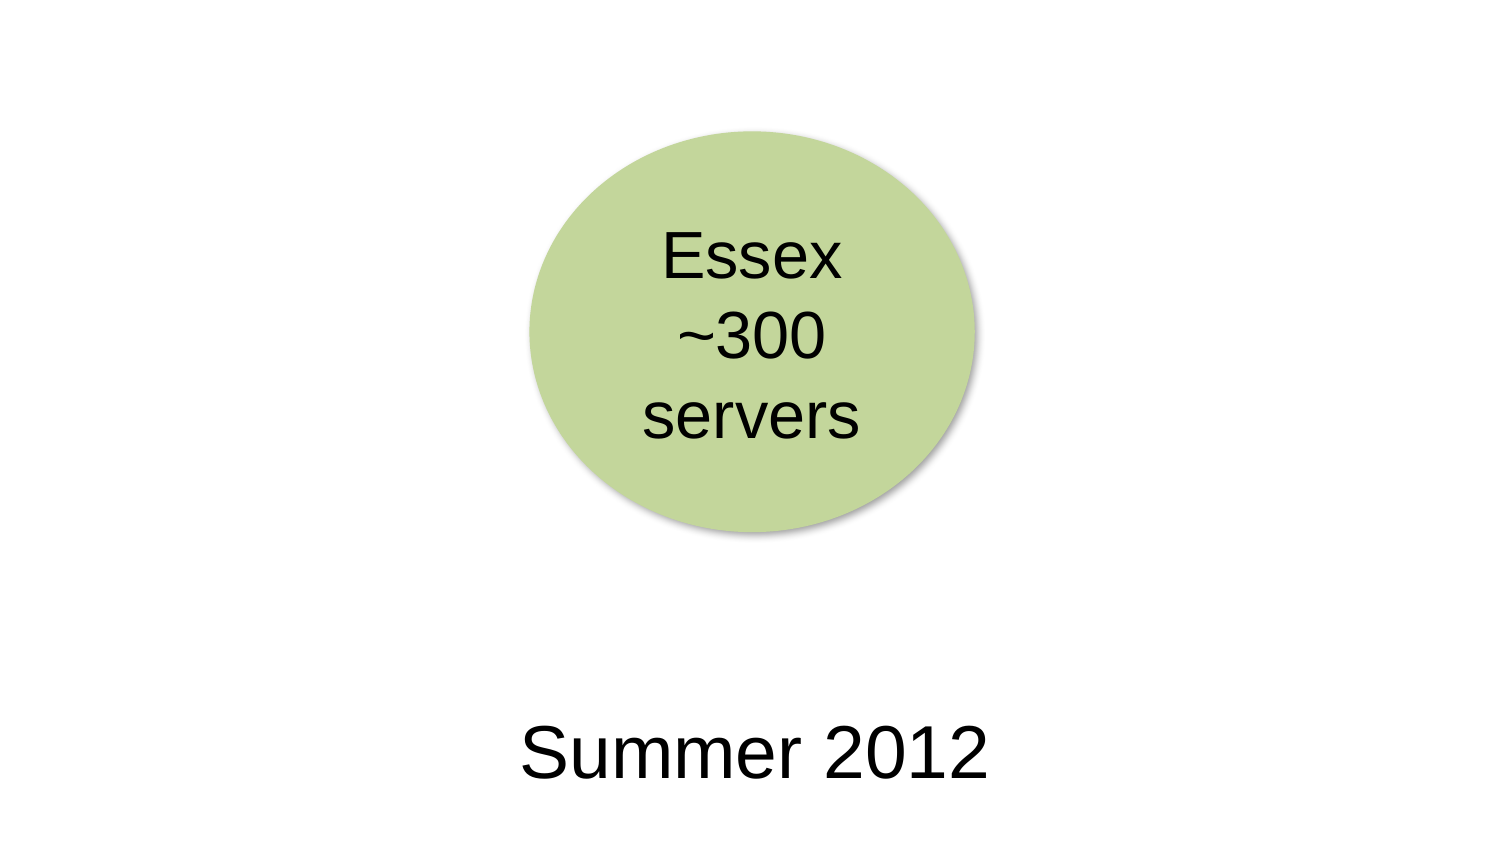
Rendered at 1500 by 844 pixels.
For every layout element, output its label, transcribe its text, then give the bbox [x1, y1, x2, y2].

text_box Summer 2012 [504, 696, 1006, 801]
text_box Essex ~300 servers [528, 130, 976, 533]
